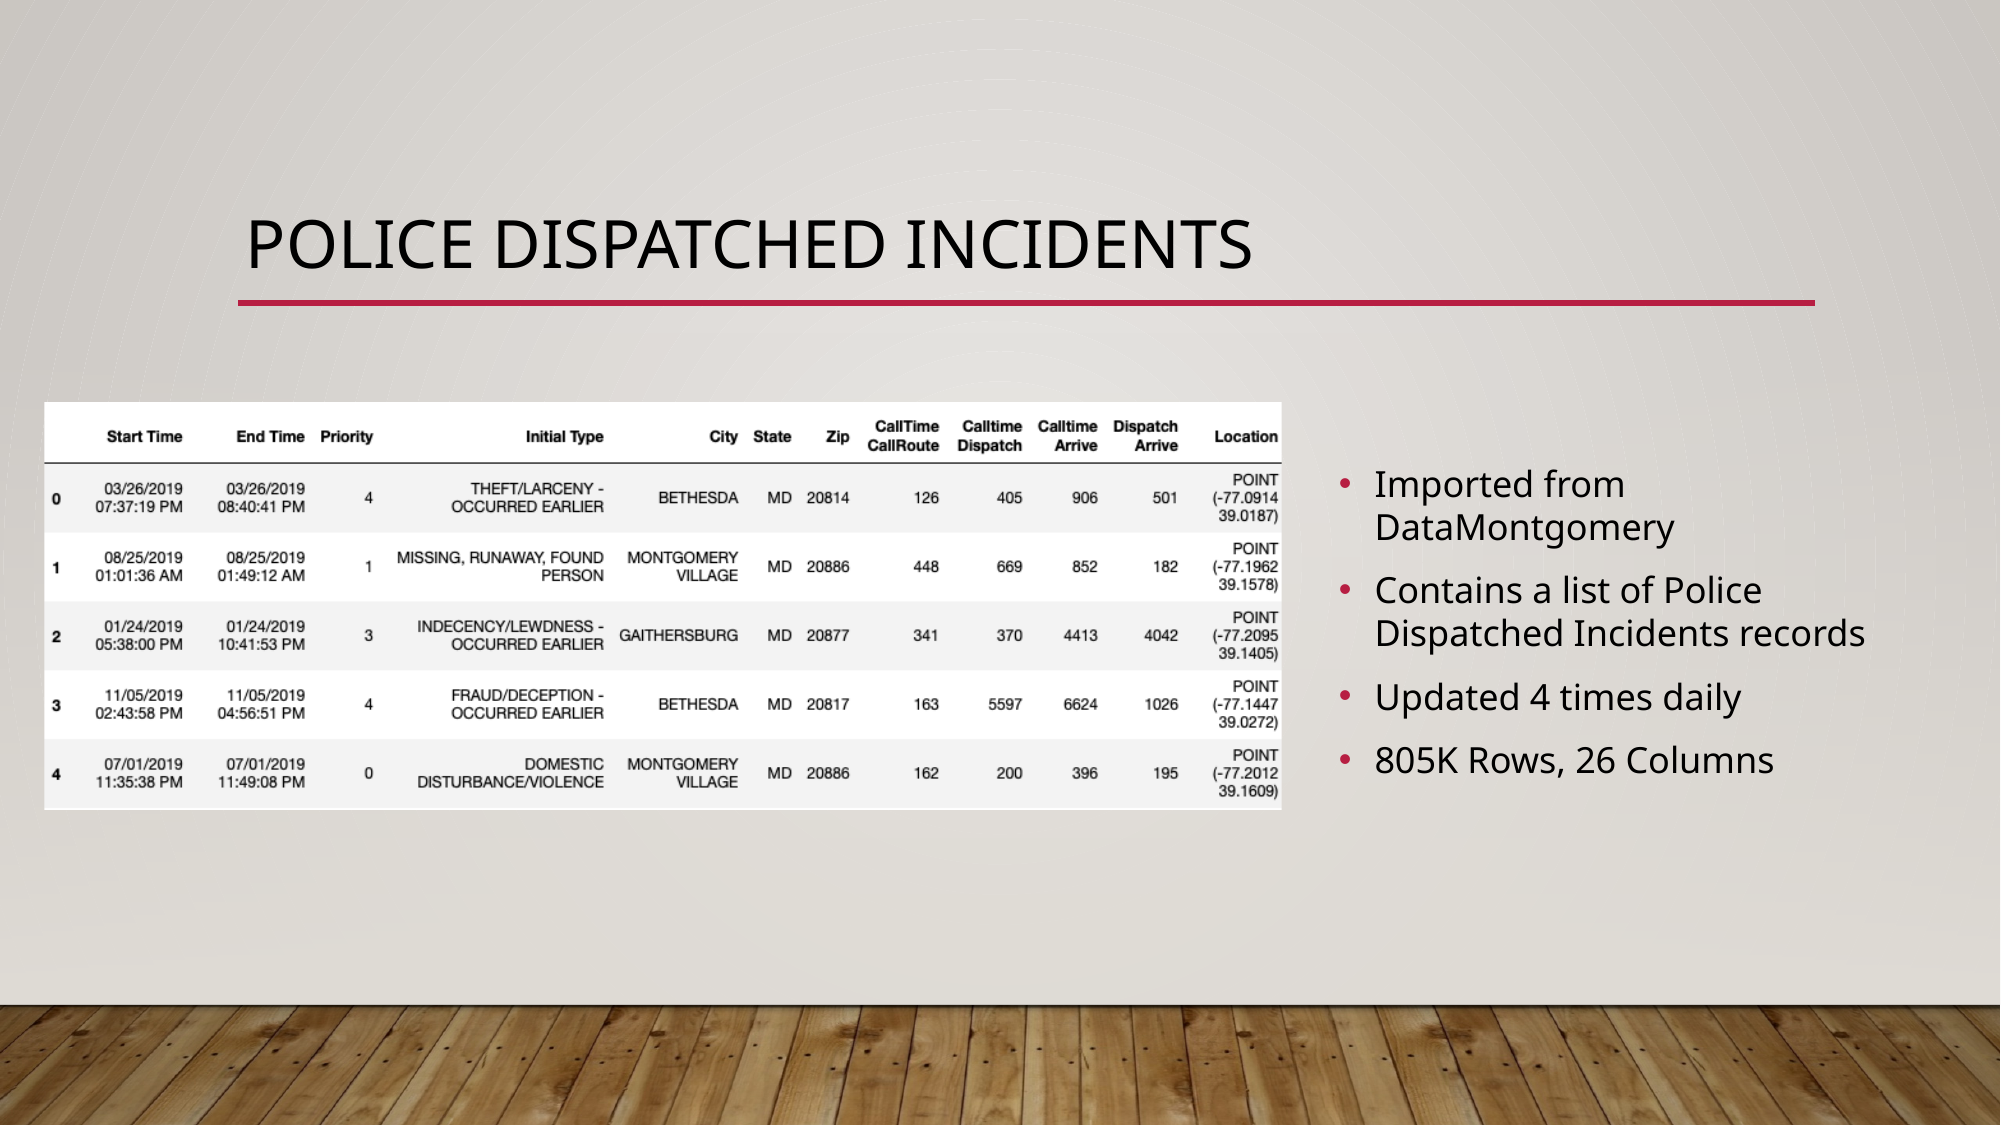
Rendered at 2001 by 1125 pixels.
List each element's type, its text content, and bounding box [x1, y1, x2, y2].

picture [0, 1005, 2000, 1125]
picture [44, 402, 1282, 810]
title Police dispatched incidents [230, 203, 1807, 300]
text_box Imported from DataMontgomery Contains a list of Police Dispatched Incidents records Updated 4 times daily 805K Rows, 26 Columns [1323, 454, 1937, 788]
